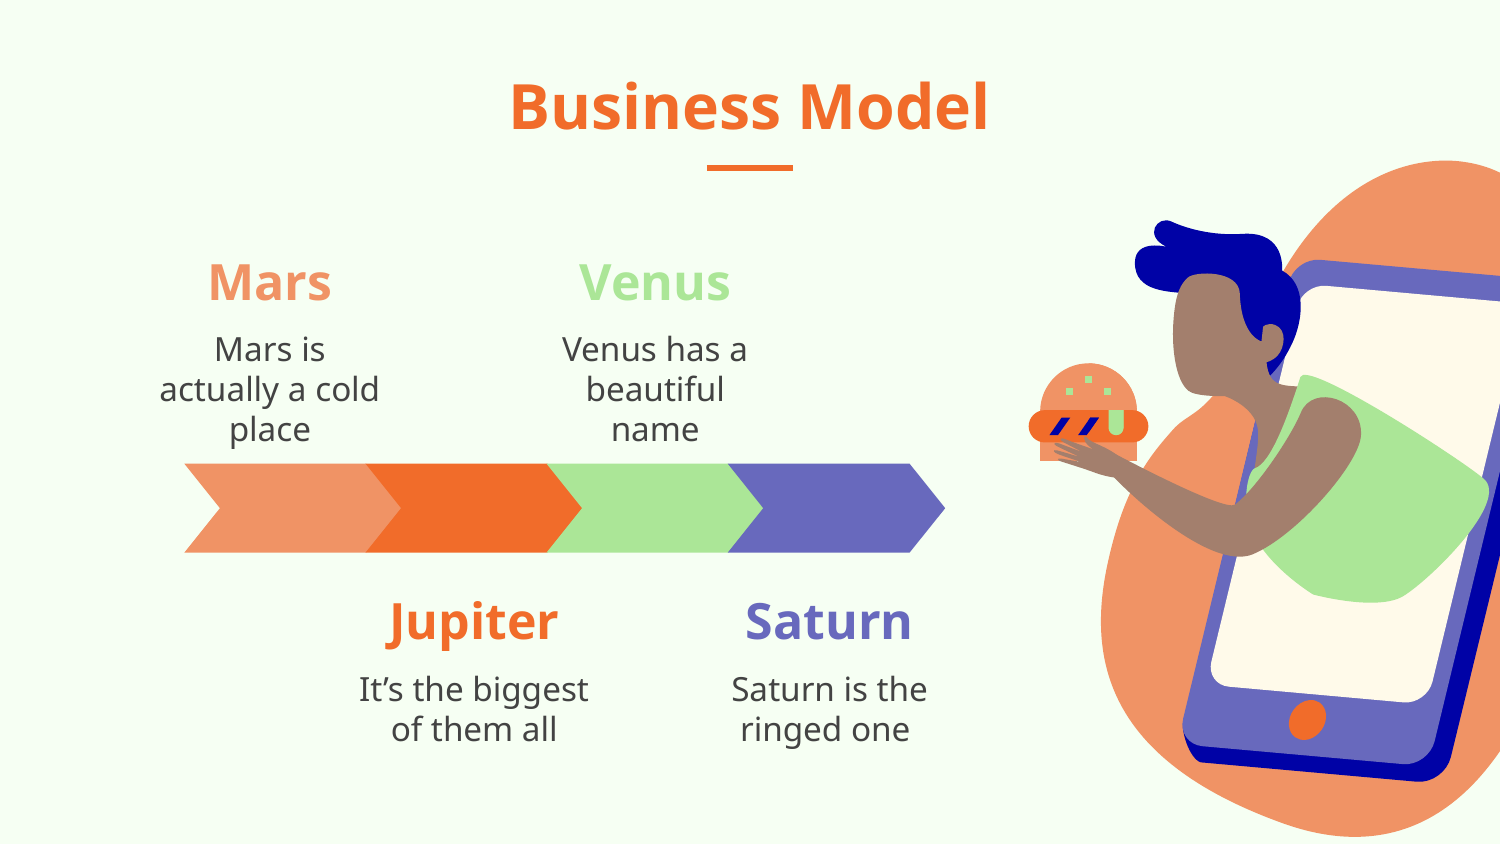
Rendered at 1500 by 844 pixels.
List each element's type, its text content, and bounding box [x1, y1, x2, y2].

title Mars [138, 235, 402, 313]
subtitle Venus has a beautiful name [523, 313, 787, 418]
text_box [1388, 160, 1499, 172]
title Jupiter [342, 575, 606, 653]
text_box [546, 463, 762, 553]
subtitle Mars is actually a cold place [138, 313, 402, 418]
text_box [1294, 827, 1410, 837]
text_box [184, 463, 400, 553]
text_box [1028, 173, 1500, 820]
subtitle It’s the biggest of them all [342, 653, 606, 758]
title Venus [523, 235, 787, 313]
title Business Model [130, 33, 1370, 157]
subtitle Saturn is the ringed one [698, 653, 962, 758]
text_box [727, 463, 946, 553]
text_box [365, 463, 581, 553]
title Saturn [698, 575, 962, 653]
